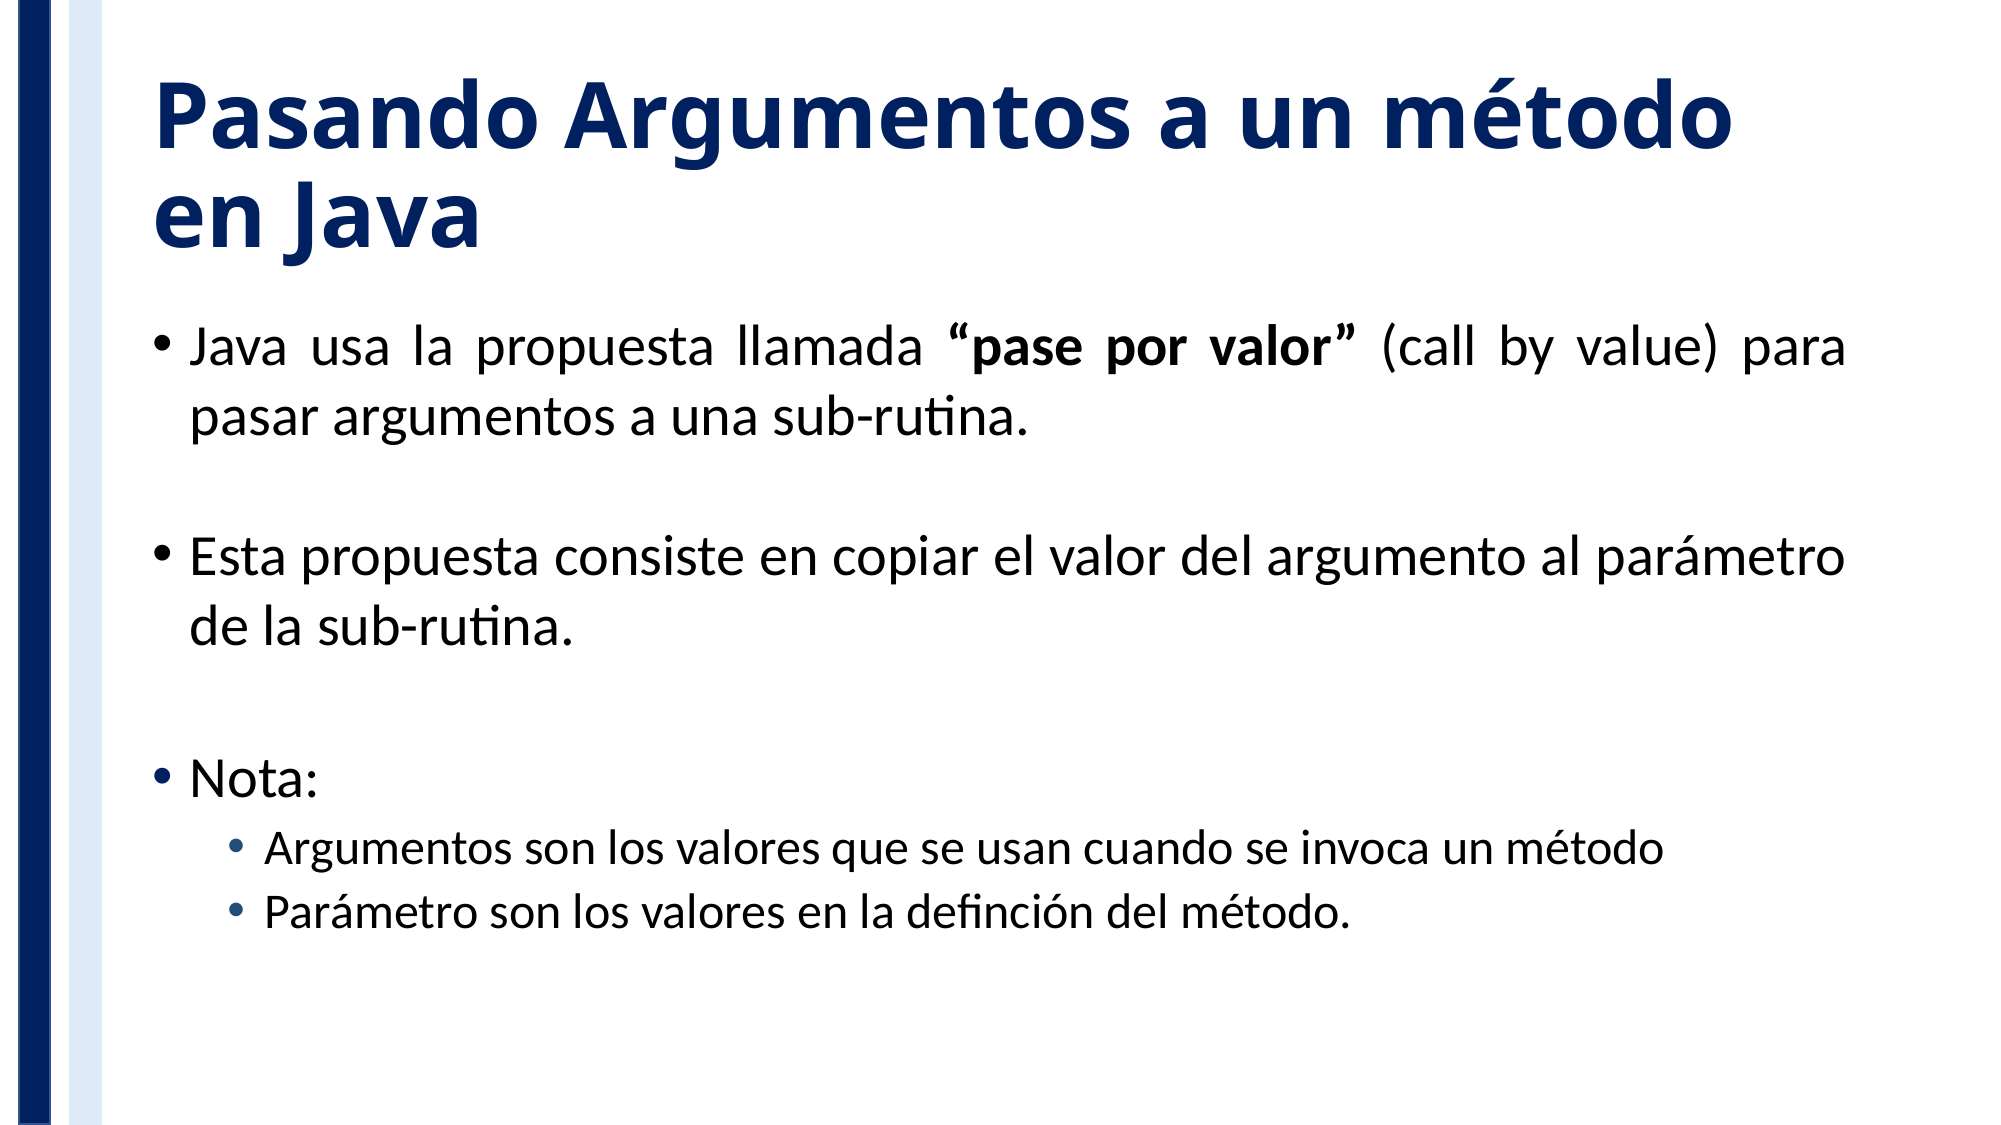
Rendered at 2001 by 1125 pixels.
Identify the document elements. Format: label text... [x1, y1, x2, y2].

list Java usa la propuesta llamada “pase por valor” (call by value) para pasar argumentos a una sub-rutina. Esta propuesta consiste en copiar el valor del argumento al parámetro de la sub-rutina. Nota: Argumentos son los valores que se usan cuando se invoca un método Parámetro son los valores en la definción del método. [137, 299, 1863, 1014]
title Pasando Argumentos a un método en Java [137, 59, 1863, 278]
